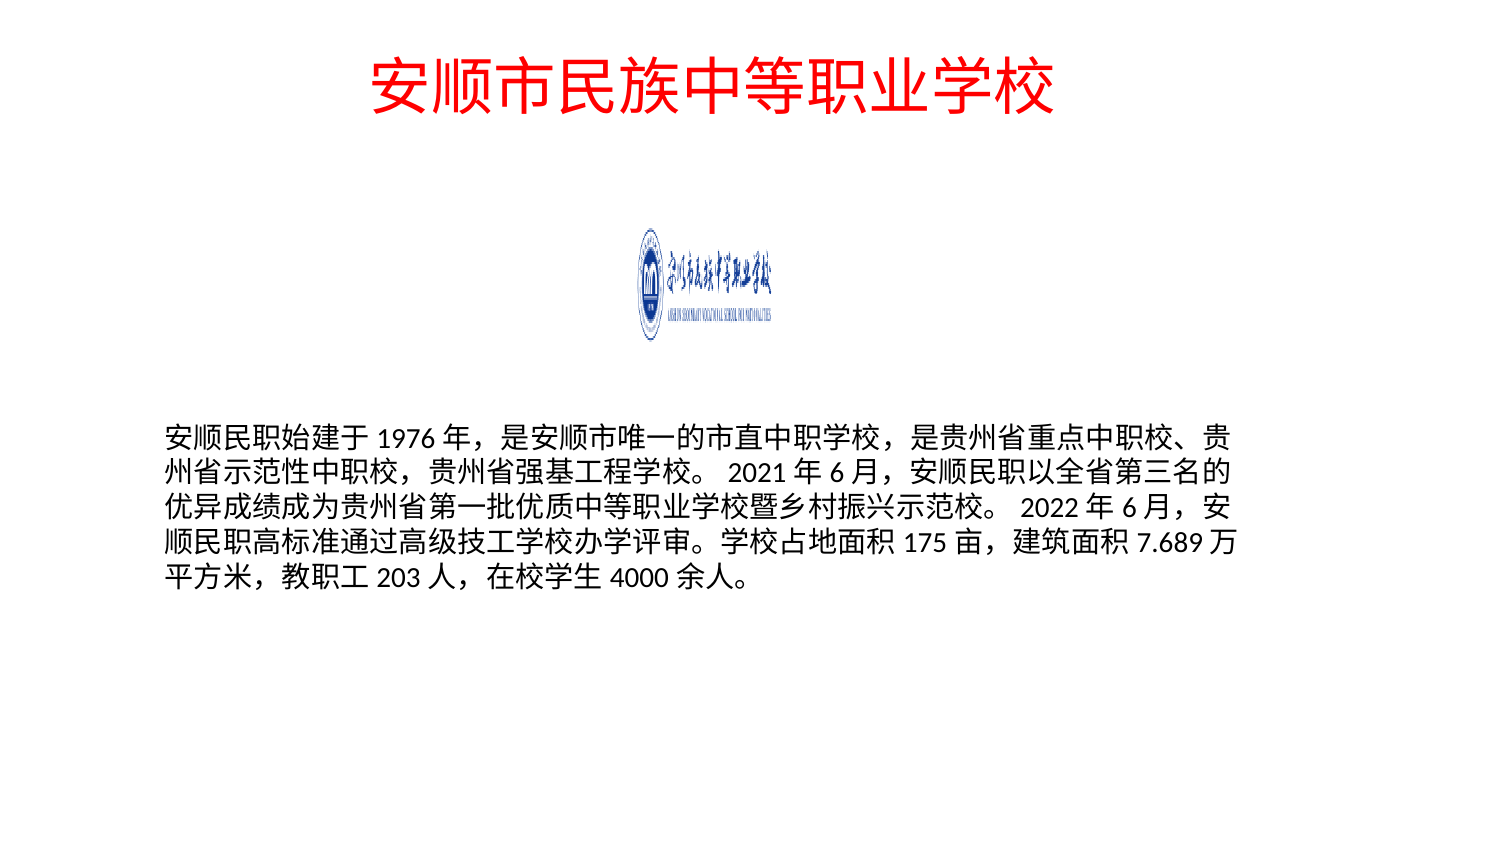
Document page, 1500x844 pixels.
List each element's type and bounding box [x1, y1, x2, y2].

picture [629, 210, 780, 361]
